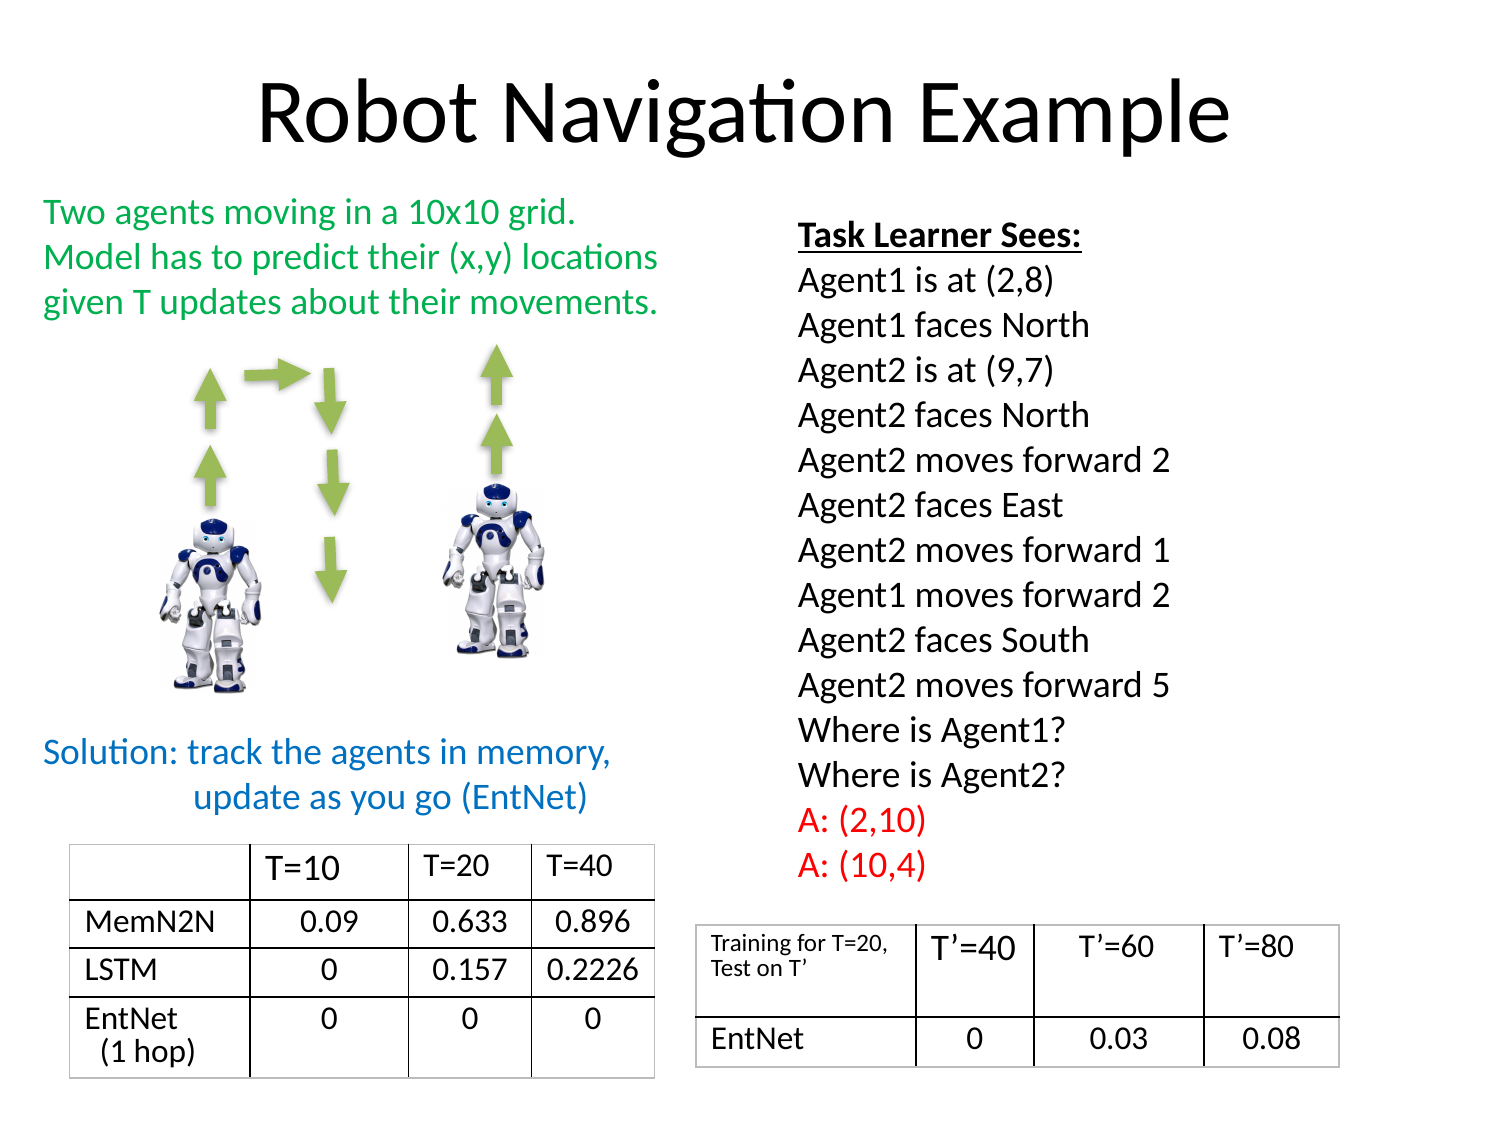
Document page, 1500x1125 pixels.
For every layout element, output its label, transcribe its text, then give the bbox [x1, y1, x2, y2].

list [158, 518, 262, 694]
table_header T’=80 [1205, 926, 1338, 1016]
table_cell 0 [251, 998, 408, 1077]
text_box Task Learner Sees: Agent1 is at (2,8) Agent1 faces North Agent2 is at (9,7) Agent2 faces North Agent2 moves forward 2 Agent2 faces East Agent2 moves forward 1 Agent1 moves forward 2 Agent2 faces South Agent2 moves forward 5 Where is Agent1? Where is Agent2? A: (2,10) A: (10,4) [783, 203, 1340, 893]
table_cell 0.03 [1035, 1018, 1203, 1066]
table_cell 0 [532, 998, 654, 1077]
table_cell 0.08 [1205, 1018, 1338, 1066]
table_cell LSTM [70, 949, 249, 996]
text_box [331, 449, 335, 517]
table_cell MemN2N [70, 901, 249, 947]
table_cell EntNet [697, 1018, 915, 1066]
table_header T=40 [532, 845, 654, 899]
table_header Training for T=20, Test on T’ [697, 926, 915, 1016]
table_cell 0.896 [532, 901, 654, 947]
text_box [329, 536, 333, 604]
title Robot Navigation Example [69, 11, 1420, 200]
table_header [70, 845, 249, 899]
table_cell 0.157 [409, 949, 531, 996]
table_cell 0 [917, 1018, 1033, 1066]
text_box Two agents moving in a 10x10 grid. Model has to predict their (x,y) locations given T updates about their movements. Solution: track the agents in memory, ~~~~~~~~update as you go (EntNet) [28, 179, 696, 825]
table_cell 0 [409, 998, 531, 1077]
table_cell EntNet (1 hop) [70, 998, 249, 1077]
table_header T=10 [251, 845, 408, 899]
table_cell 0.09 [251, 901, 408, 947]
table_header T’=40 [917, 926, 1033, 1016]
picture [442, 483, 546, 659]
table_cell 0.2226 [532, 949, 654, 996]
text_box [328, 367, 332, 435]
table_cell 0.633 [409, 901, 531, 947]
table_header T’=60 [1035, 926, 1203, 1016]
table_cell 0 [251, 949, 408, 996]
table_header T=20 [409, 845, 531, 899]
